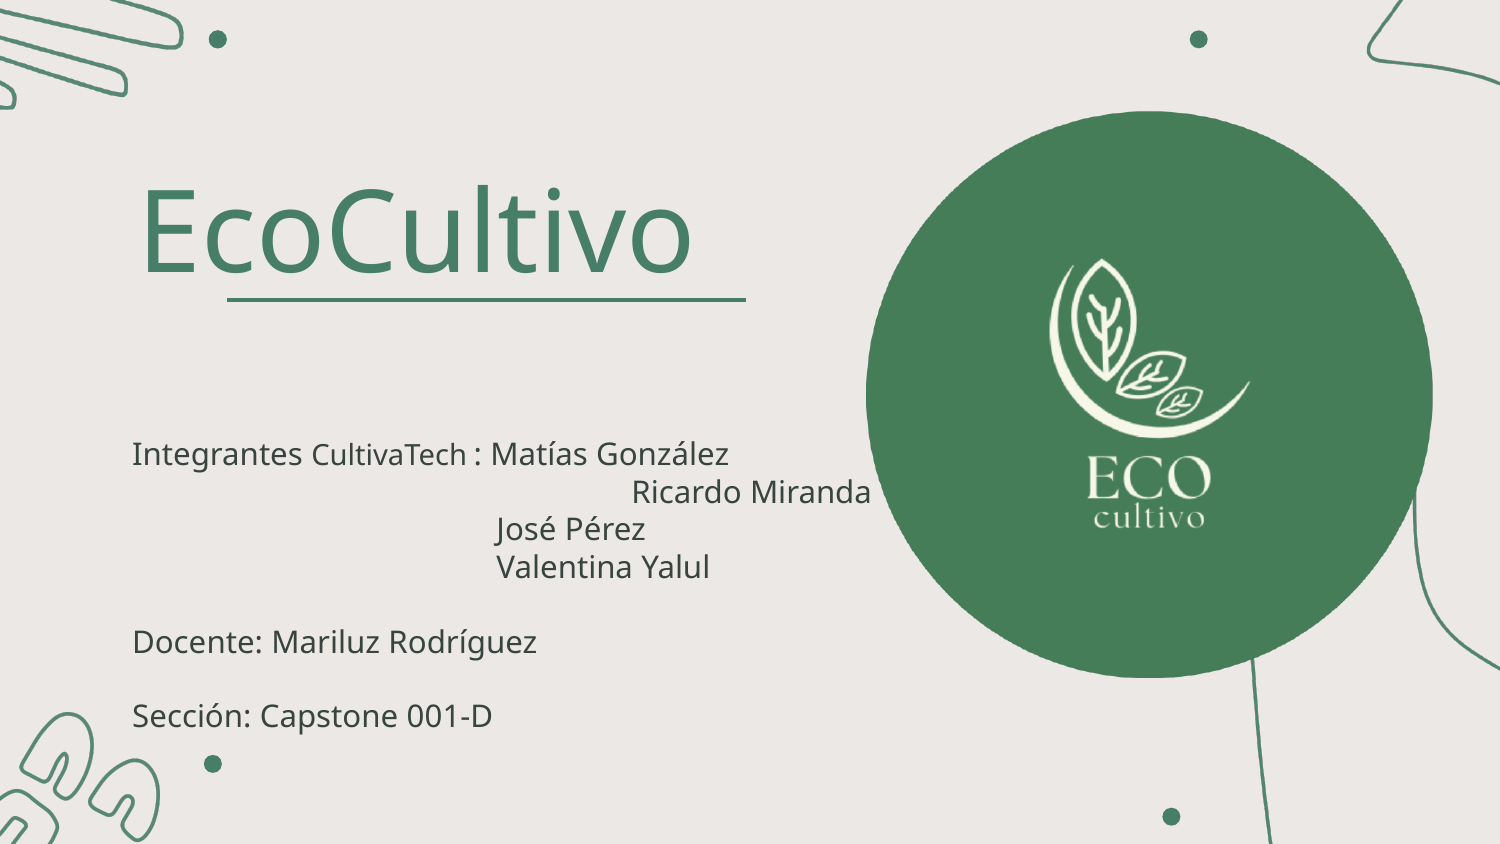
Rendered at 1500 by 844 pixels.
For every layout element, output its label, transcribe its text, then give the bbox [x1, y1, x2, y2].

picture [0, 712, 160, 844]
picture [0, 0, 184, 110]
title EcoCultivo [122, 158, 754, 358]
text_box [208, 30, 227, 49]
subtitle Integrantes CultivaTech : Matías González Ricardo Miranda José Pérez Valentina Yalul Docente: Mariluz Rodríguez Sección: Capstone 001-D [116, 453, 754, 755]
picture [759, 0, 1500, 844]
